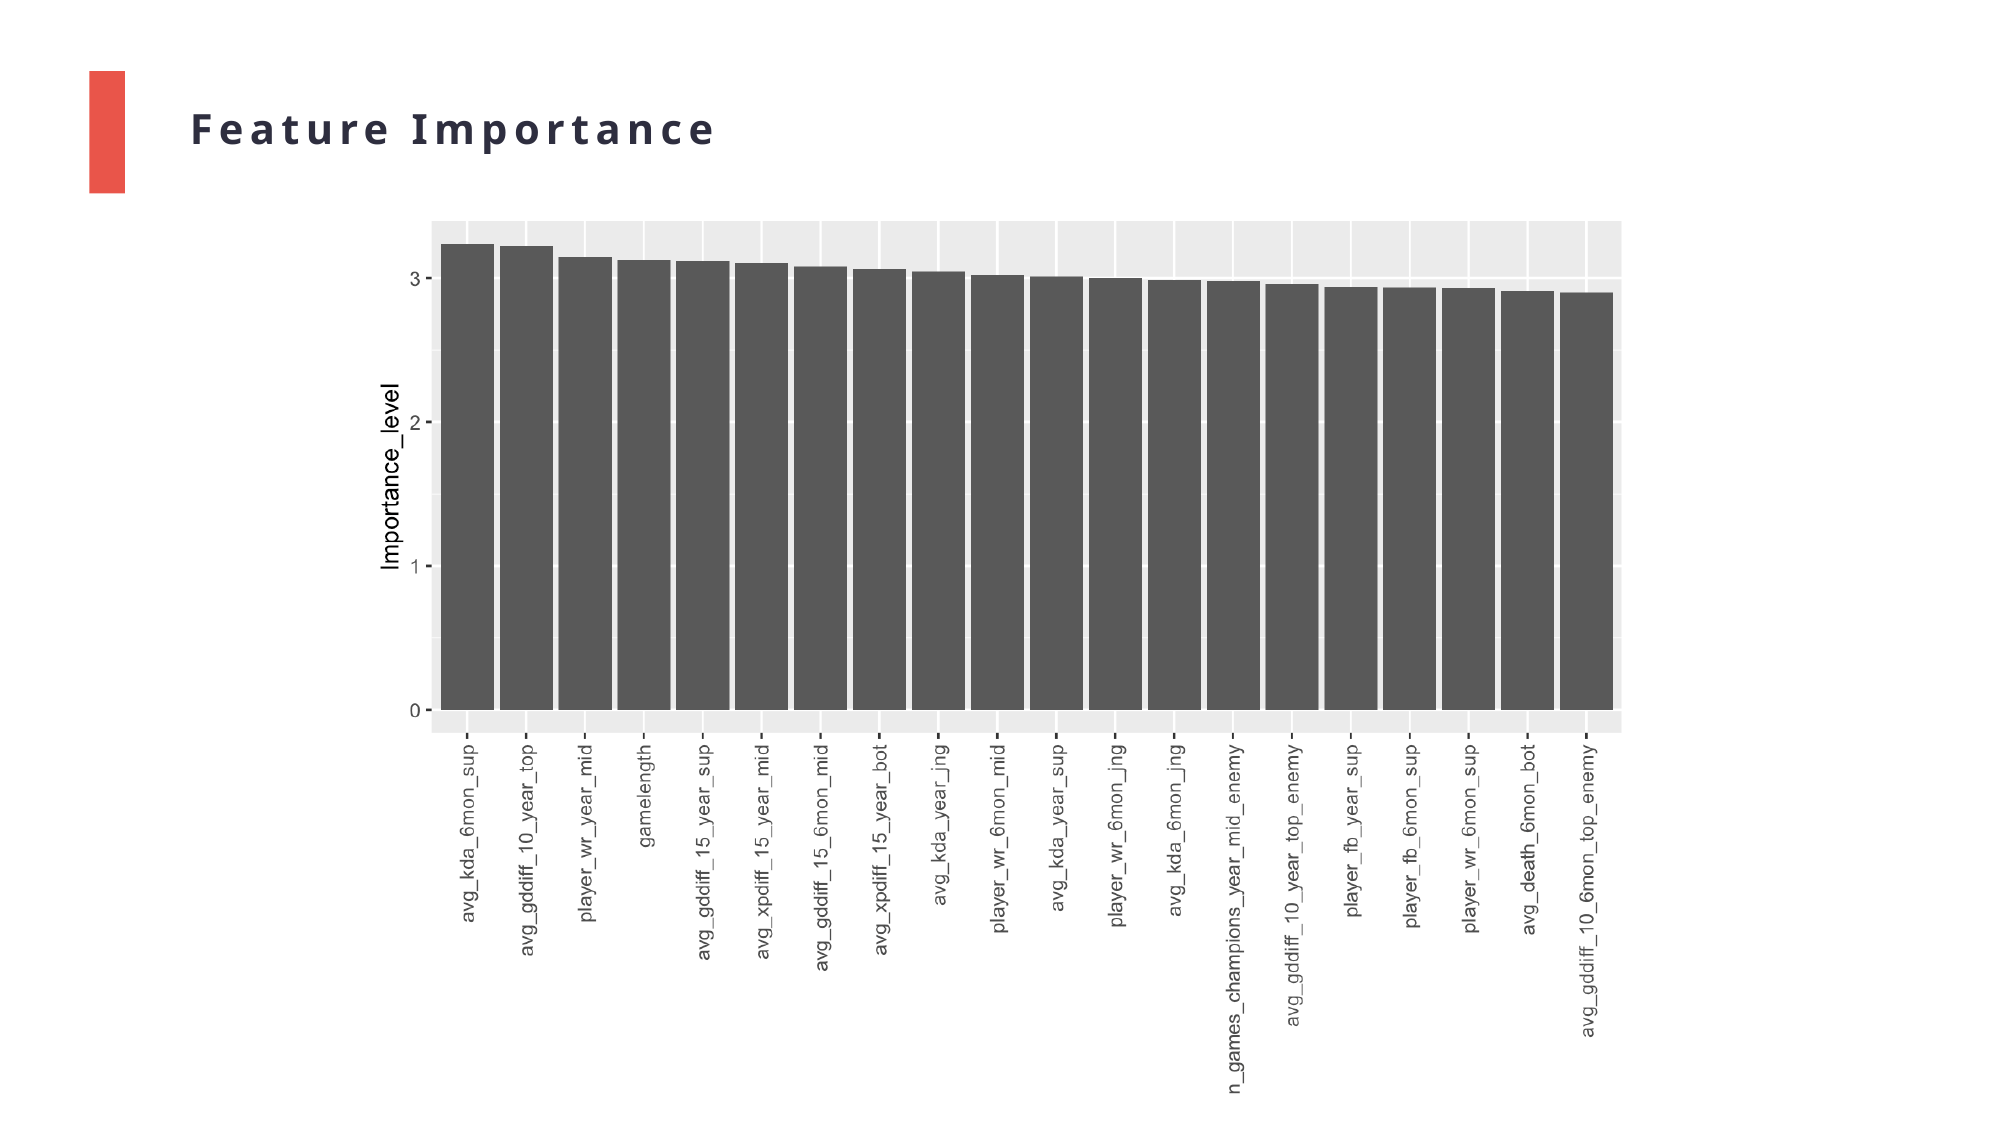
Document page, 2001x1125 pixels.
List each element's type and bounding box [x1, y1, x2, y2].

text_box [89, 71, 1391, 194]
picture [373, 213, 1627, 1095]
